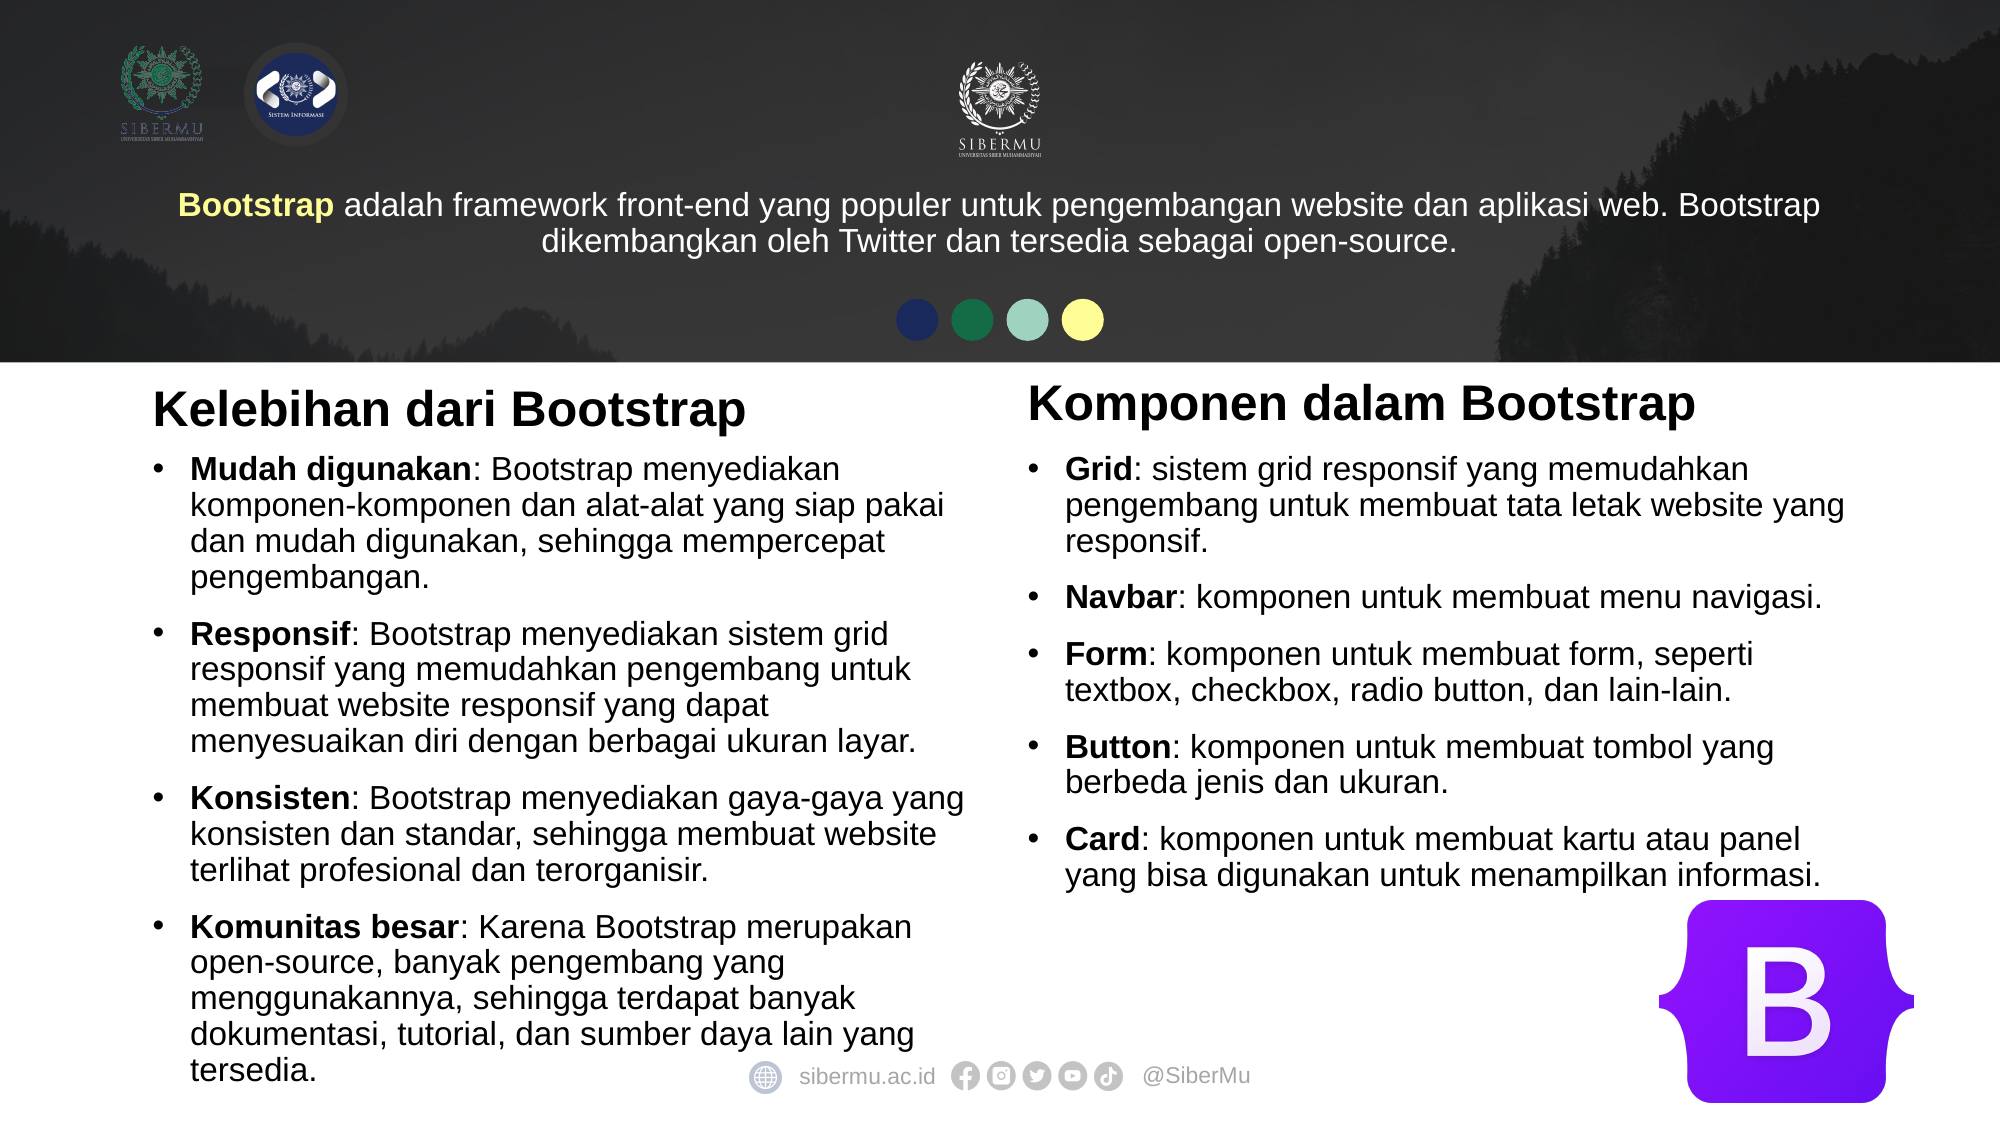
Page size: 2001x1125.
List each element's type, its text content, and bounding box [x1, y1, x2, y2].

title Bootstrap adalah framework front-end yang populer untuk pengembangan website dan aplikasi web. Bootstrap dikembangkan oleh Twitter dan tersedia sebagai open-source. [137, 170, 1863, 278]
list Mudah digunakan: Bootstrap menyediakan komponen-komponen dan alat-alat yang siap pakai dan mudah digunakan, sehingga mempercepat pengembangan. Responsif: Bootstrap menyediakan sistem grid responsif yang memudahkan pengembang untuk membuat website responsif yang dapat menyesuaikan diri dengan berbagai ukuran layar. Konsisten: Bootstrap menyediakan gaya-gaya yang konsisten dan standar, sehingga membuat website terlihat profesional dan terorganisir. Komunitas besar: Karena Bootstrap merupakan open-source, banyak pengembang yang menggunakannya, sehingga terdapat banyak dokumentasi, tutorial, dan sumber daya lain yang tersedia. [137, 444, 984, 1016]
picture [959, 62, 1041, 157]
list Komponen dalam Bootstrap [1012, 356, 1863, 439]
picture [1659, 900, 1914, 1103]
list Kelebihan dari Bootstrap [137, 356, 984, 444]
picture [121, 46, 203, 141]
picture [255, 53, 337, 136]
list Grid: sistem grid responsif yang memudahkan pengembang untuk membuat tata letak website yang responsif. Navbar: komponen untuk membuat menu navigasi. Form: komponen untuk membuat form, seperti textbox, checkbox, radio button, dan lain-lain. Button: komponen untuk membuat tombol yang berbeda jenis dan ukuran. Card: komponen untuk membuat kartu atau panel yang bisa digunakan untuk menampilkan informasi. [1012, 444, 1863, 1016]
